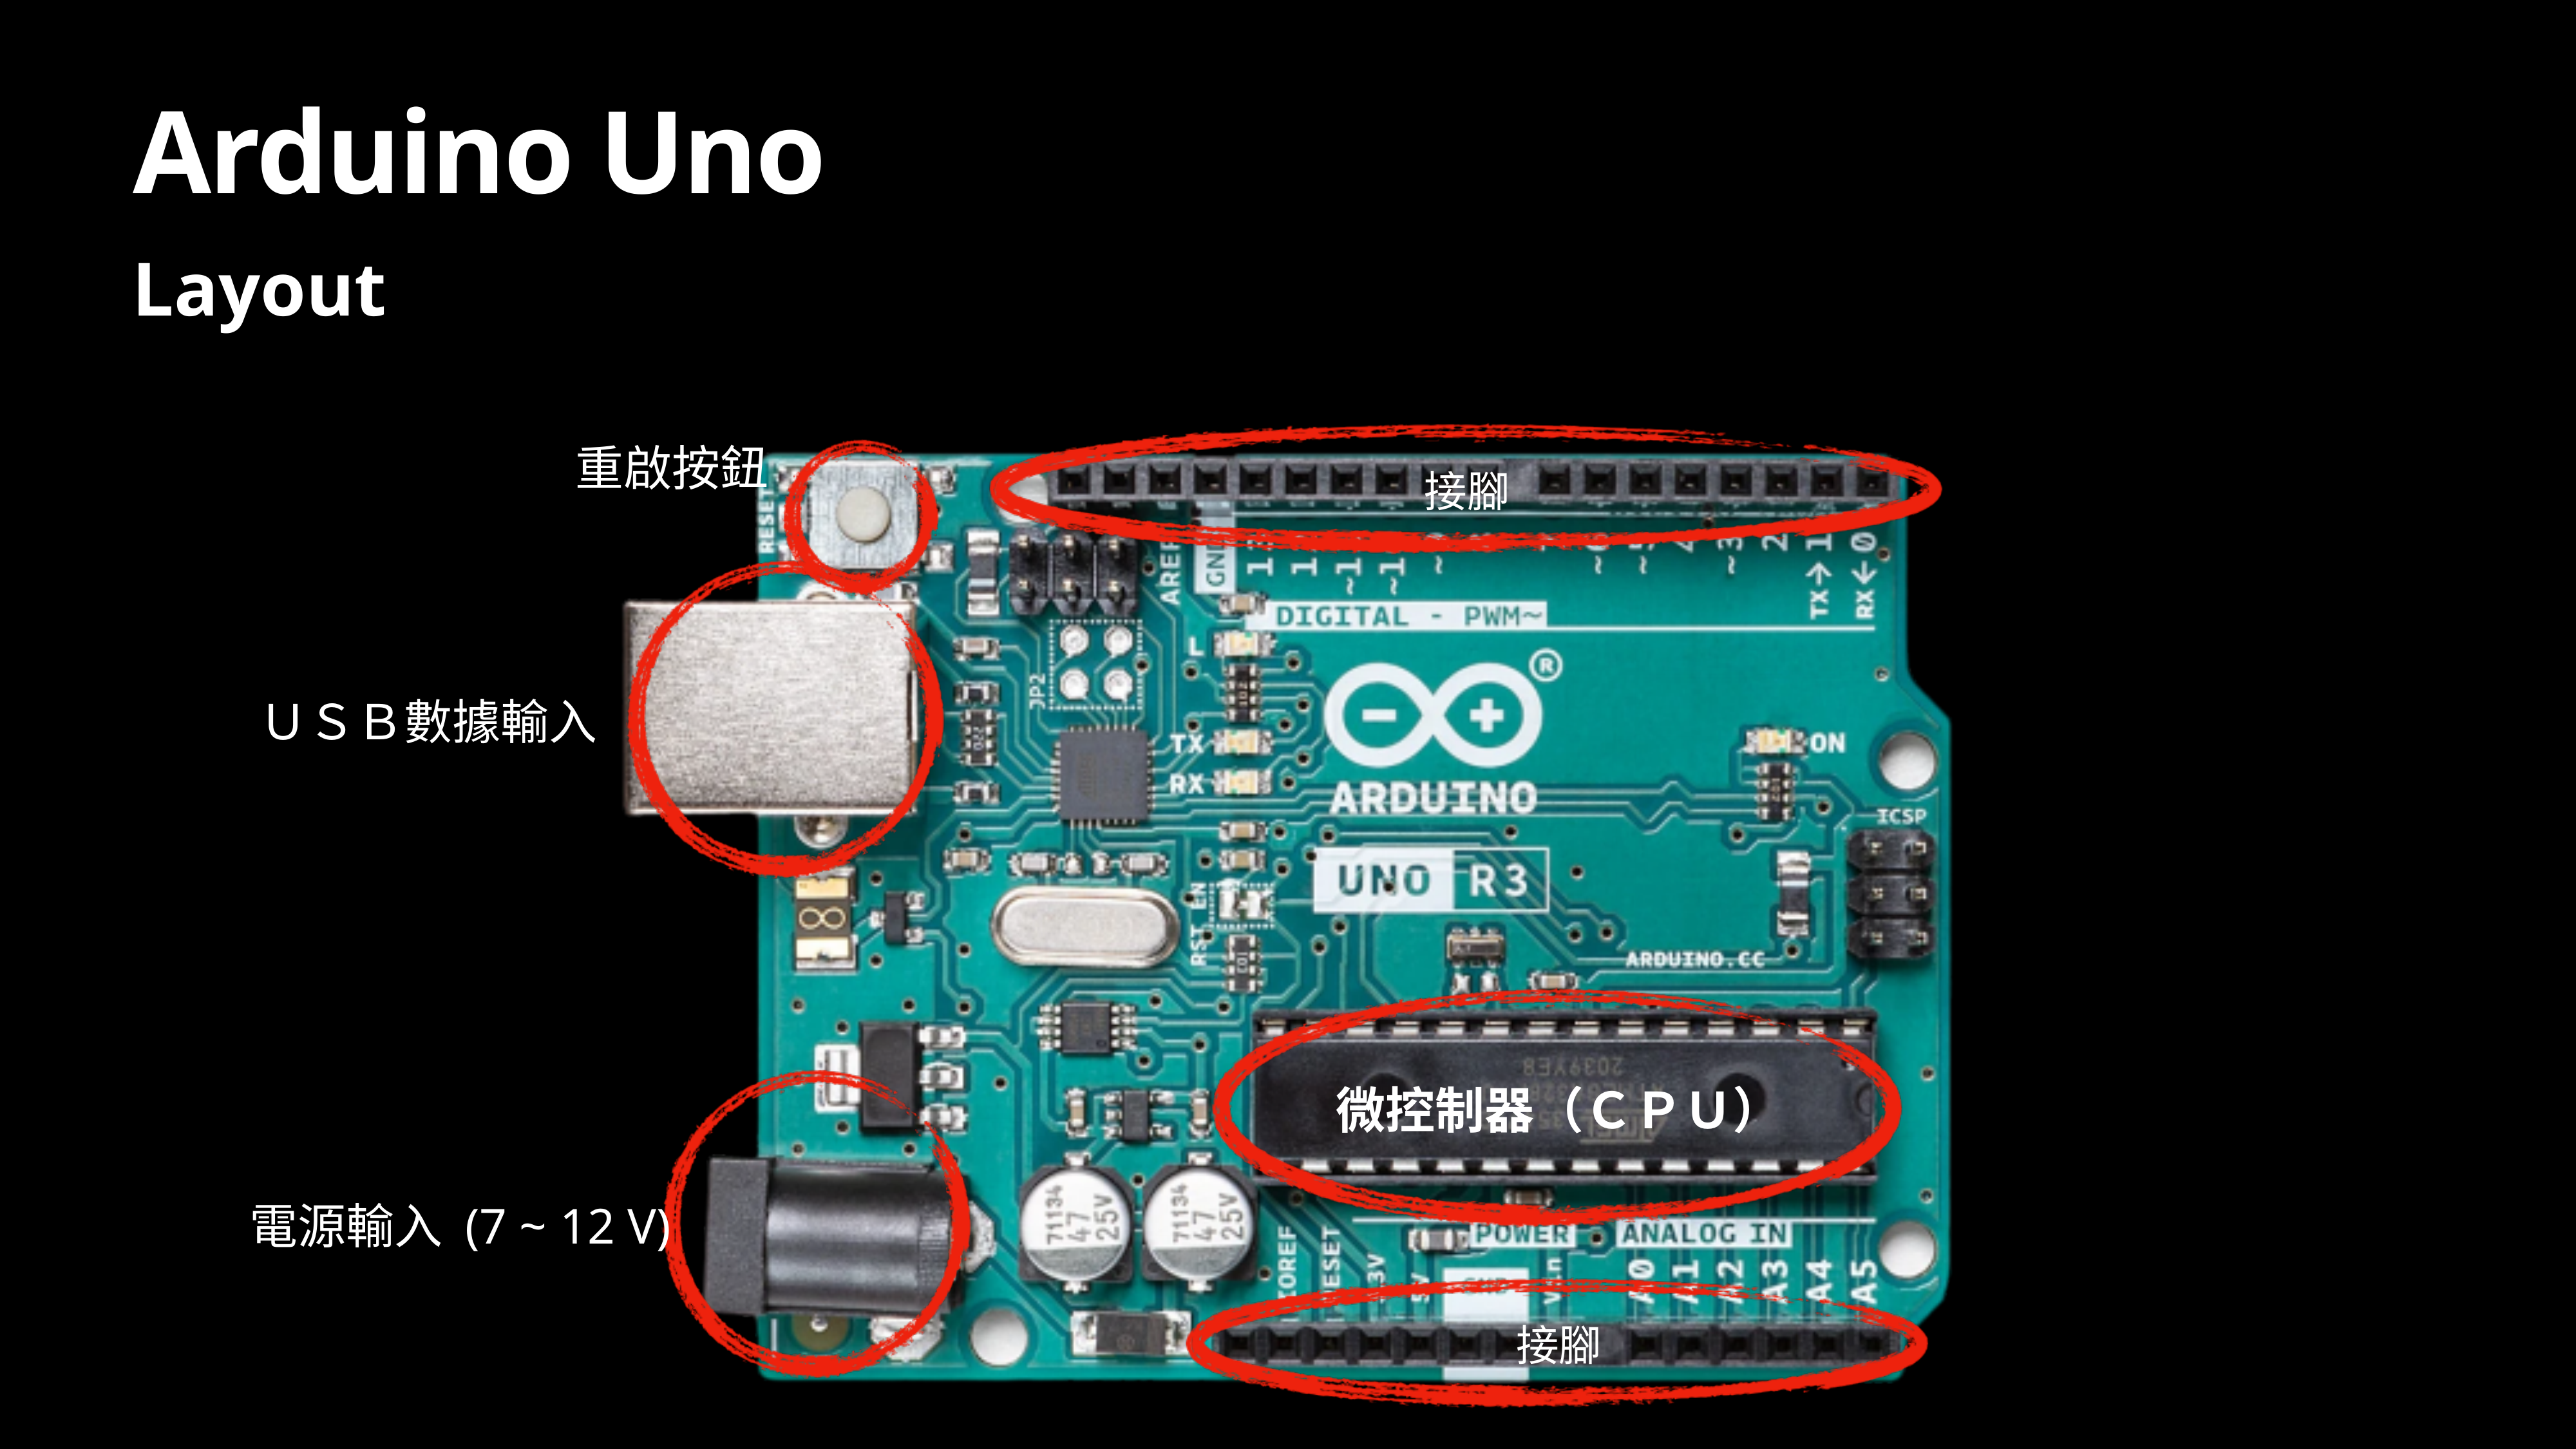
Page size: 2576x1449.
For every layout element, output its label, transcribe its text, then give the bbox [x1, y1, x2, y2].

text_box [1185, 1276, 1933, 1412]
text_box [988, 422, 1947, 558]
title Arduino Uno [127, 100, 2449, 236]
picture [549, 365, 2027, 1449]
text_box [1210, 987, 1908, 1231]
list Layout [127, 236, 2449, 337]
text_box ＵＳＢ數據輸入 [254, 686, 549, 755]
text_box 電源輸入 (7 ~ 12 V) [243, 1190, 549, 1259]
